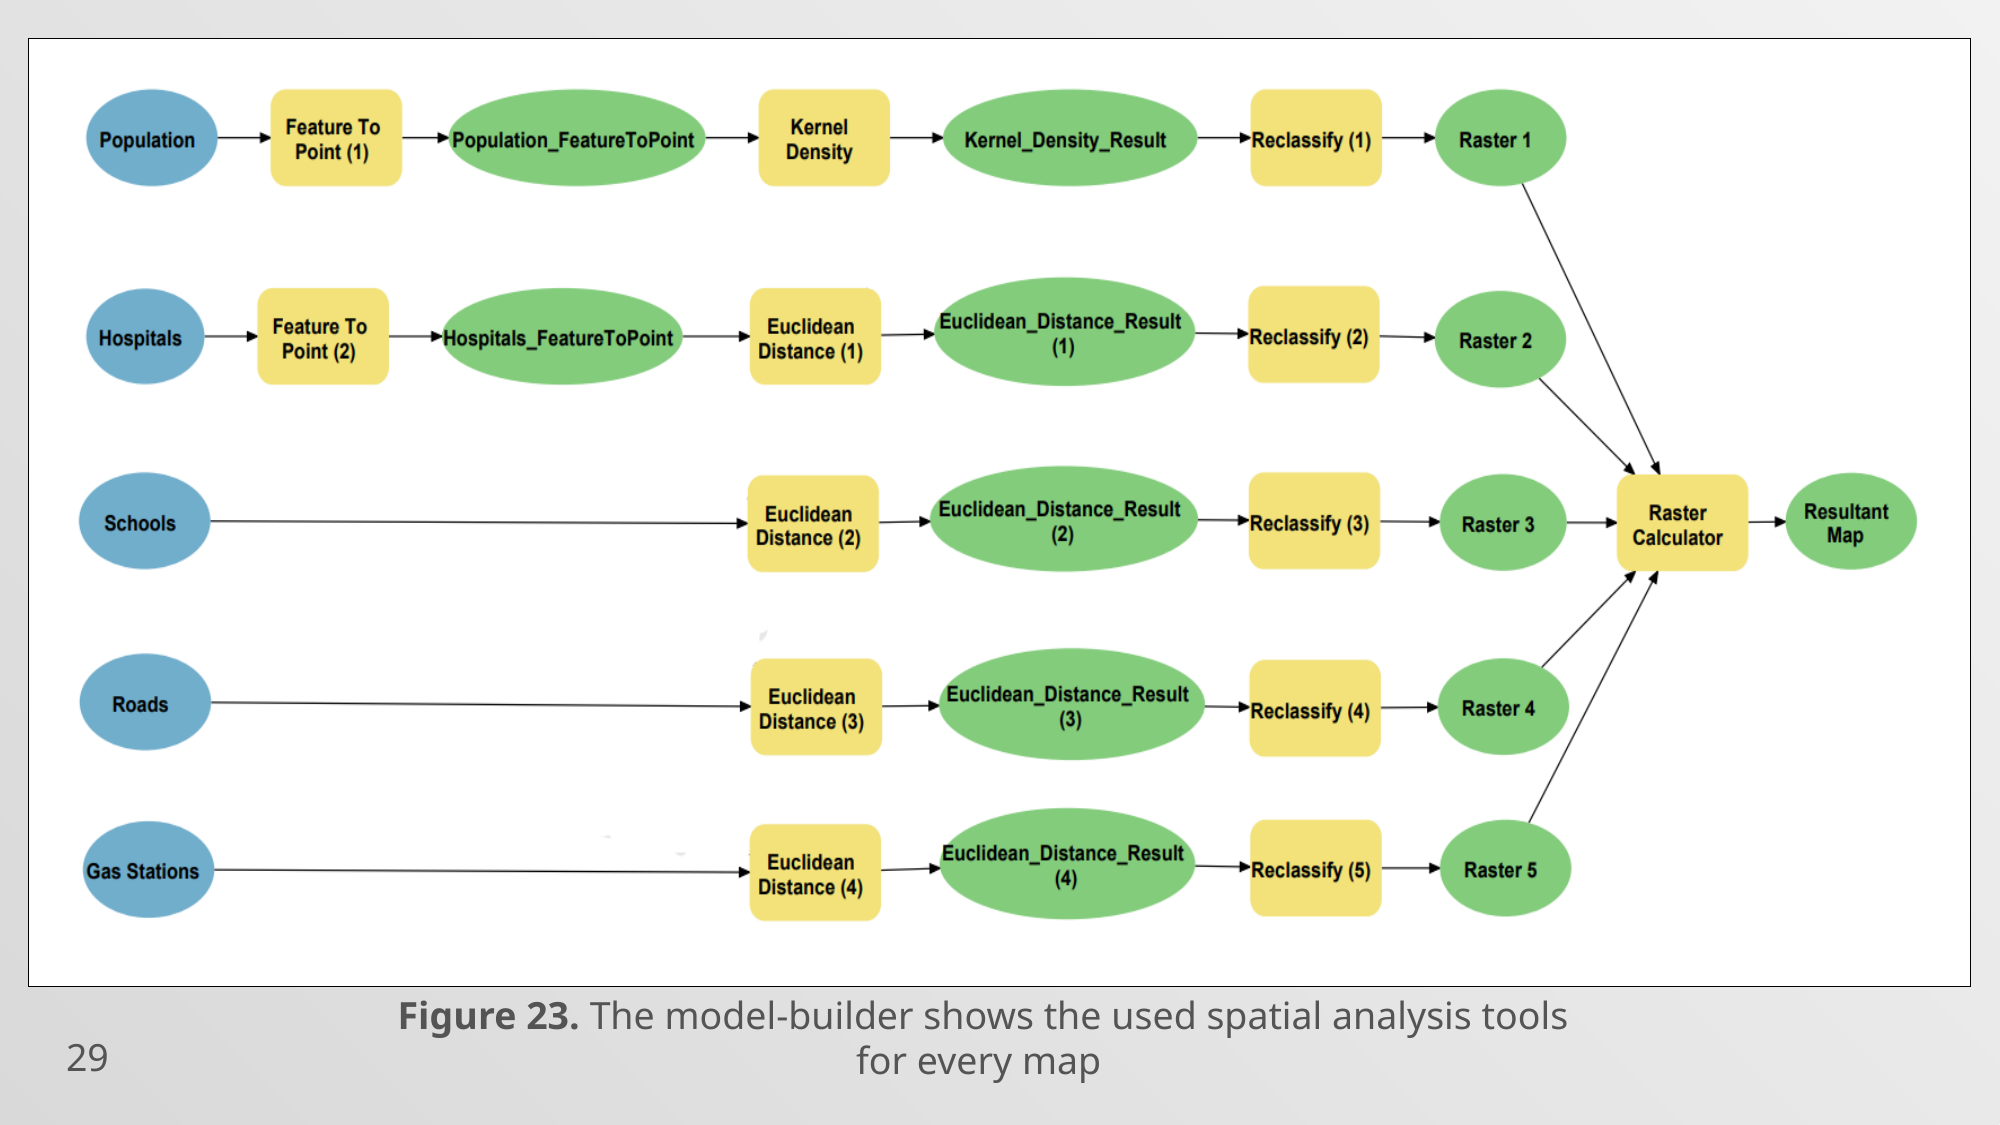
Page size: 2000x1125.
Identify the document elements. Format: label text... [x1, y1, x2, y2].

slide_number 29 [15, 1016, 125, 1103]
text_box Figure 23. The model-builder shows the used spatial analysis tools for every map [369, 987, 1589, 1090]
picture [28, 38, 1971, 987]
